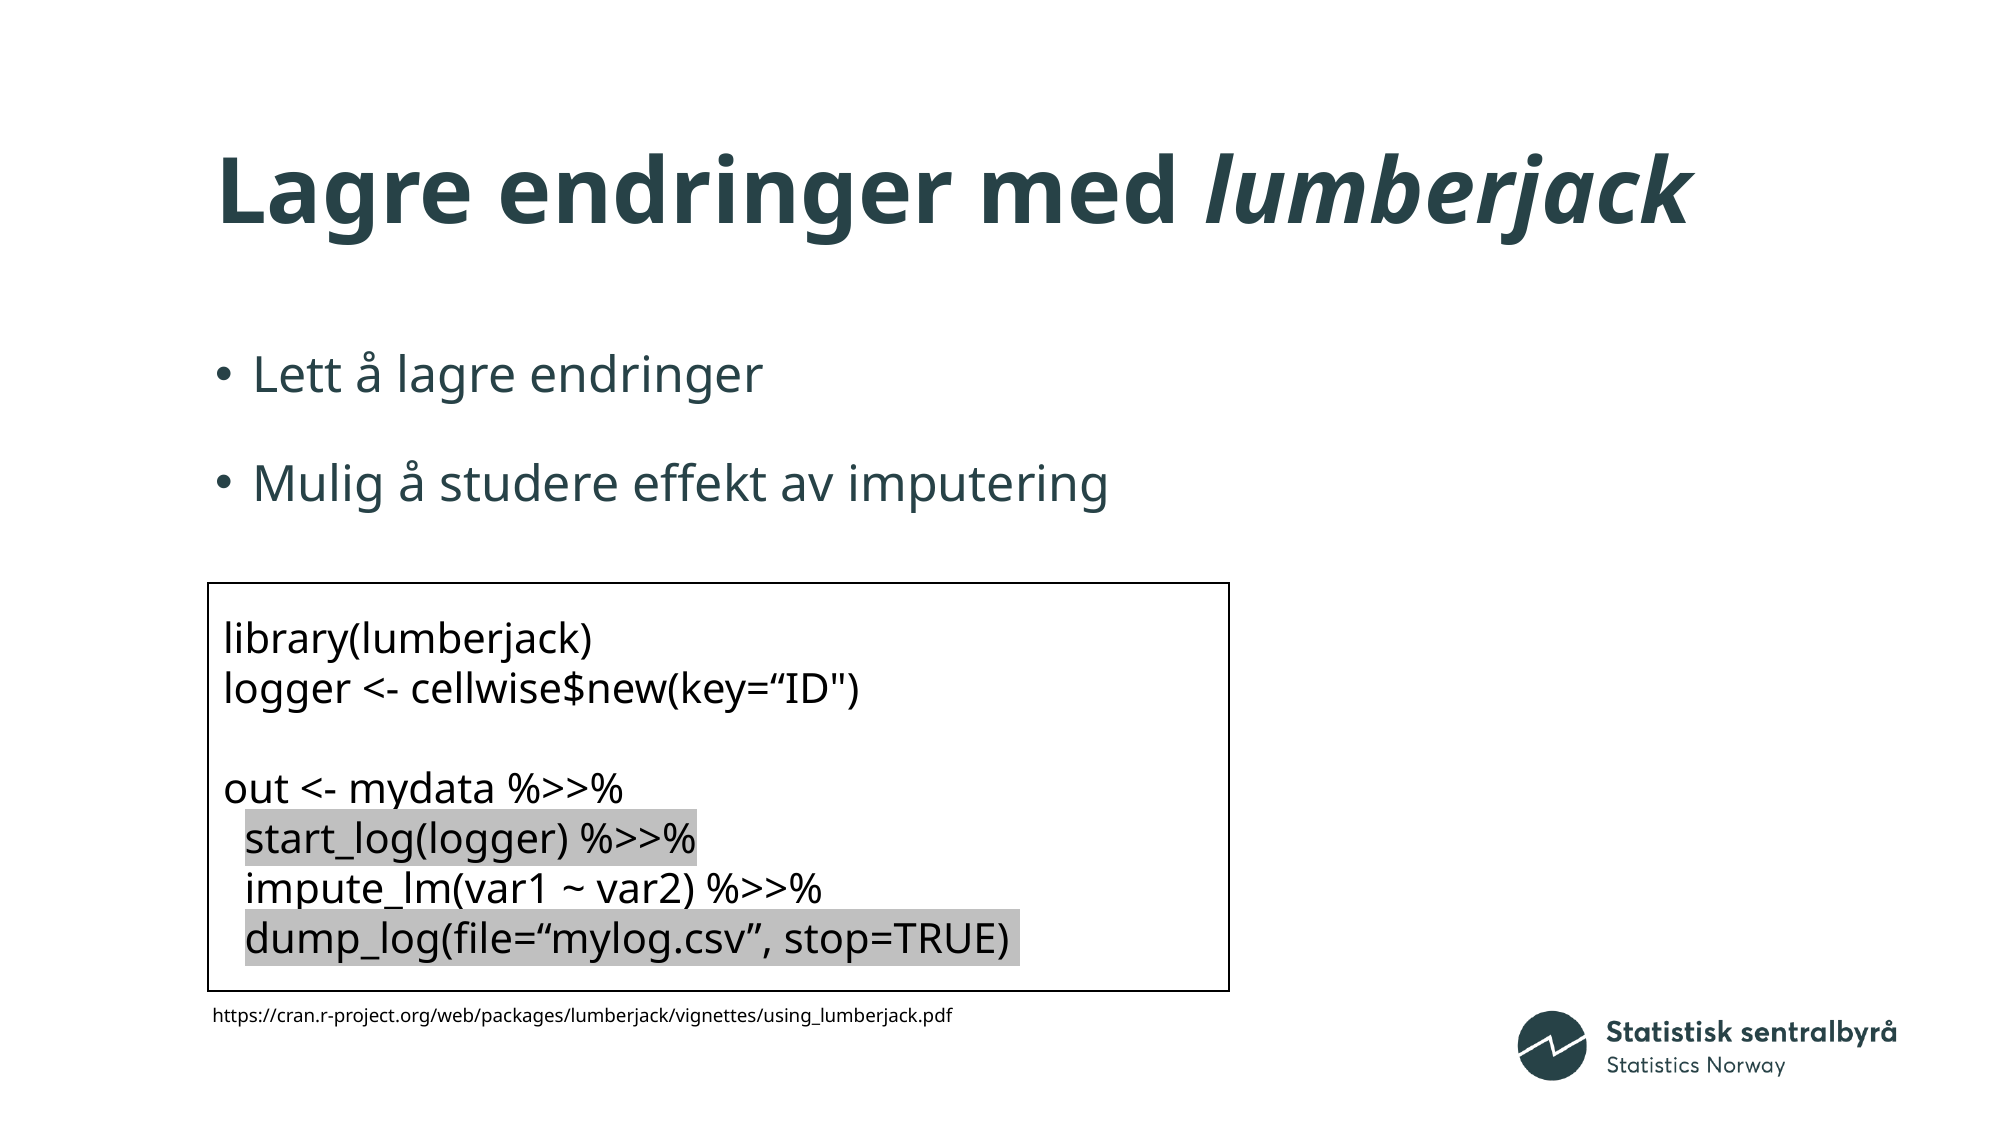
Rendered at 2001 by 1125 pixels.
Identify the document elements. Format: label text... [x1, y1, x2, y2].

title Lagre endringer med lumberjack [200, 90, 1784, 305]
text_box library(lumberjack) logger <- cellwise$new(key=“ID") out <- mydata %>>% start_log(logger) %>>% impute_lm(var1 ~ var2) %>>% dump_log(file=“mylog.csv”, stop=TRUE) [207, 582, 1230, 992]
text_box https://cran.r-project.org/web/packages/lumberjack/vignettes/using_lumberjack.pdf [197, 996, 967, 1034]
list Lett å lagre endringer Mulig å studere effekt av imputering [200, 305, 1784, 959]
picture [1503, 995, 2000, 1125]
